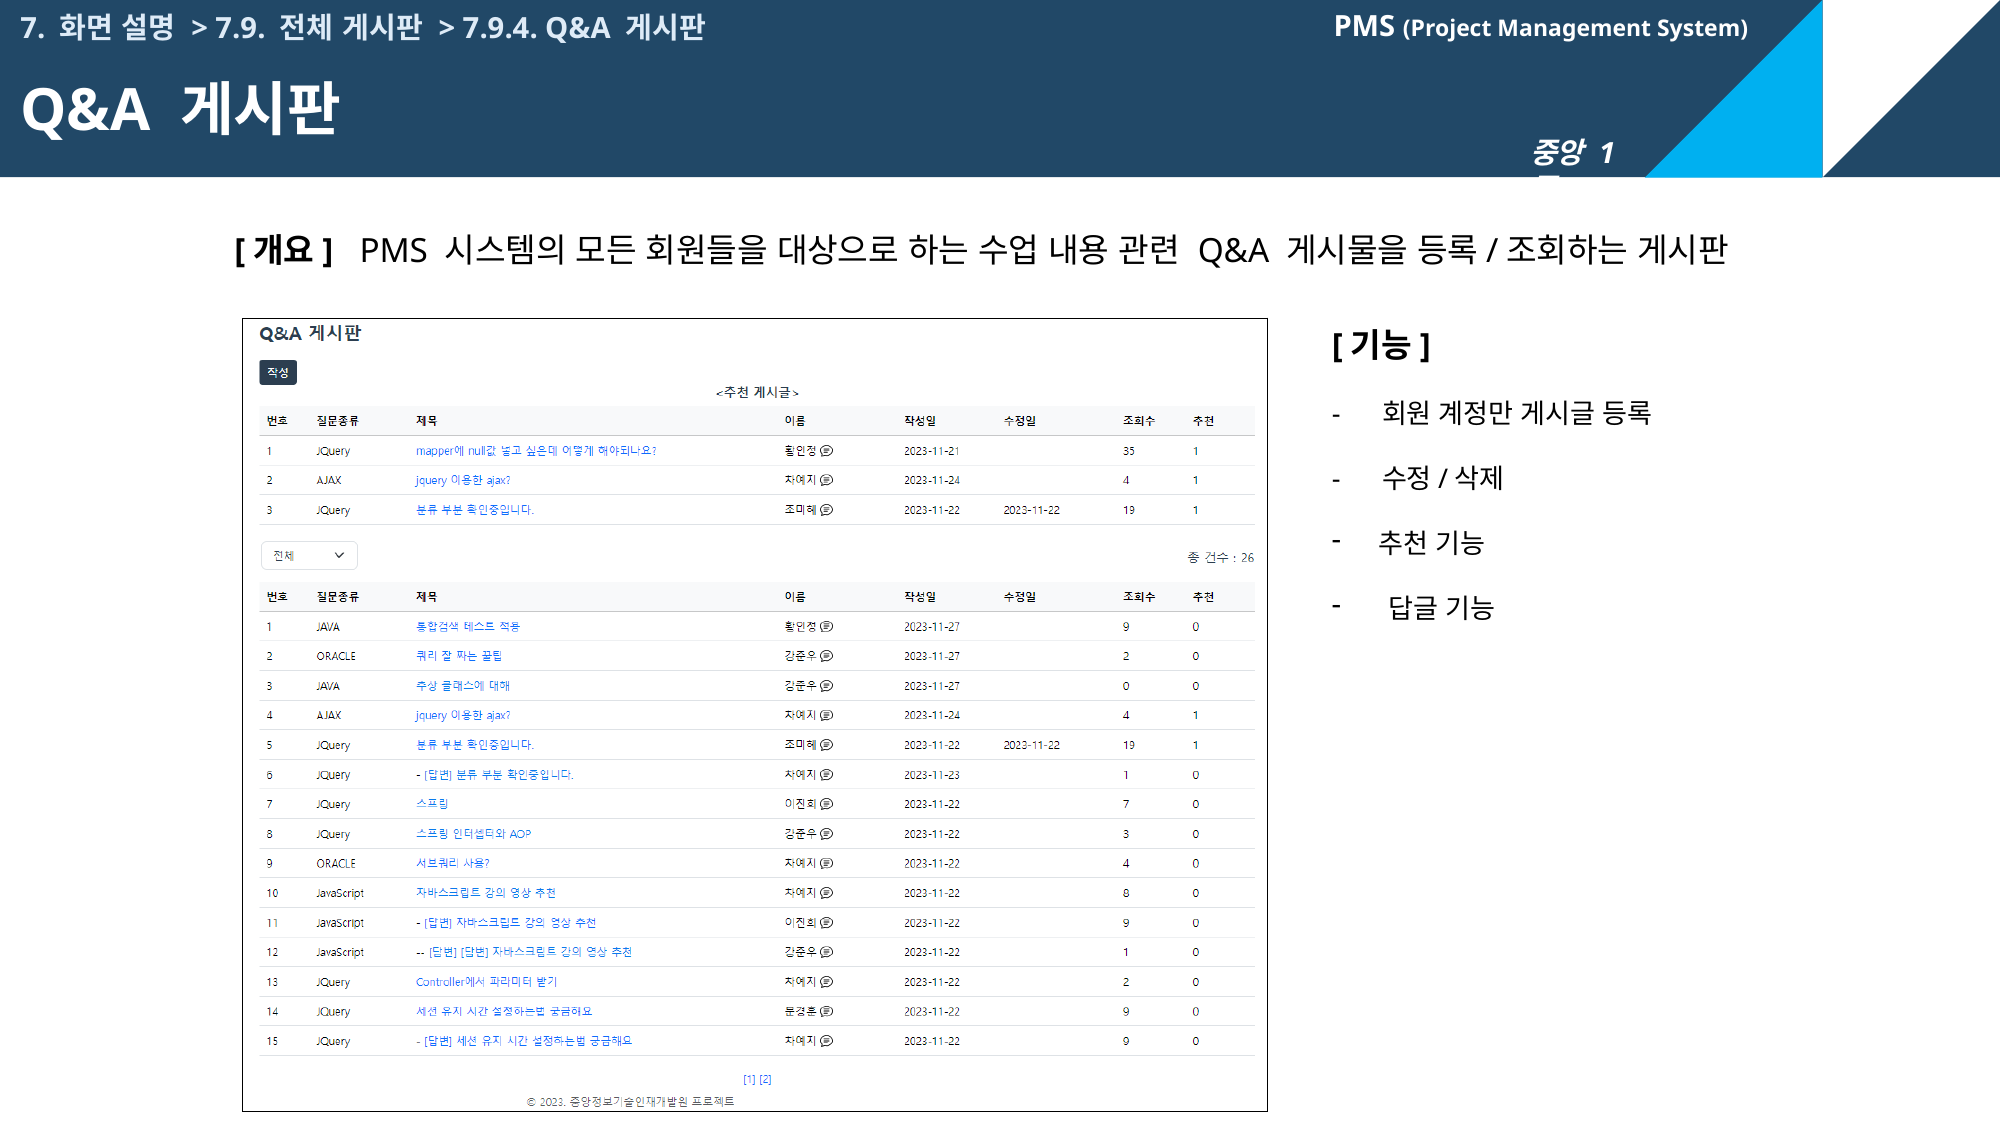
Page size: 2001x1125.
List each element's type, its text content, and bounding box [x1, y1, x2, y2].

text_box [개요] PMS 시스템의 모든 회원들을 대상으로 하는 수업 내용 관련 Q&A 게시물을 등록/조회하는 게시판 [219, 221, 2000, 277]
list 7. 화면 설명 > 7.9. 전체 게시판 > 7.9.4. Q&A 게시판 [5, 1, 1245, 57]
picture [242, 317, 1268, 1112]
list Q&A 게시판 [5, 57, 1285, 168]
text_box [기능] - 회원 계정만 게시글 등록 - 수정/삭제 추천 기능 답글 기능 [1317, 277, 1729, 632]
